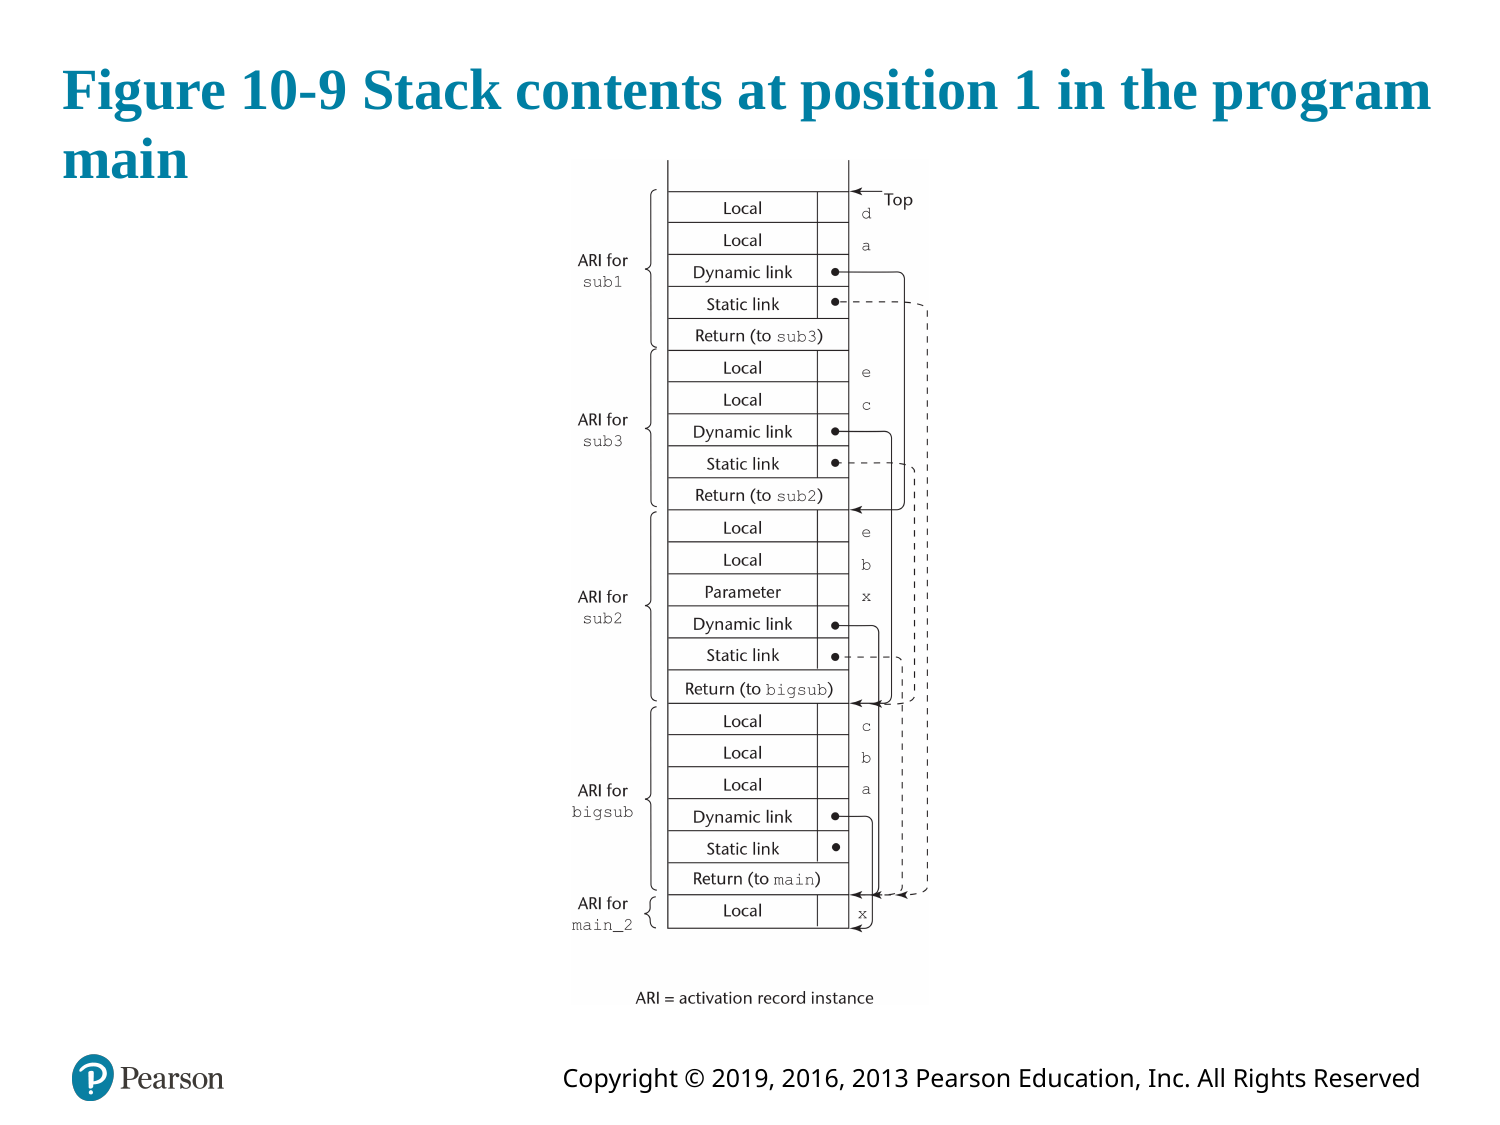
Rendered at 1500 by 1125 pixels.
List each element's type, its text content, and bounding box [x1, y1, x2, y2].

picture [98, 1054, 224, 1101]
picture [72, 1054, 88, 1070]
title Figure 10-9 Stack contents at position 1 in the program main [47, 35, 1453, 191]
picture [72, 1087, 83, 1101]
picture [80, 1063, 106, 1088]
picture [571, 158, 929, 1005]
